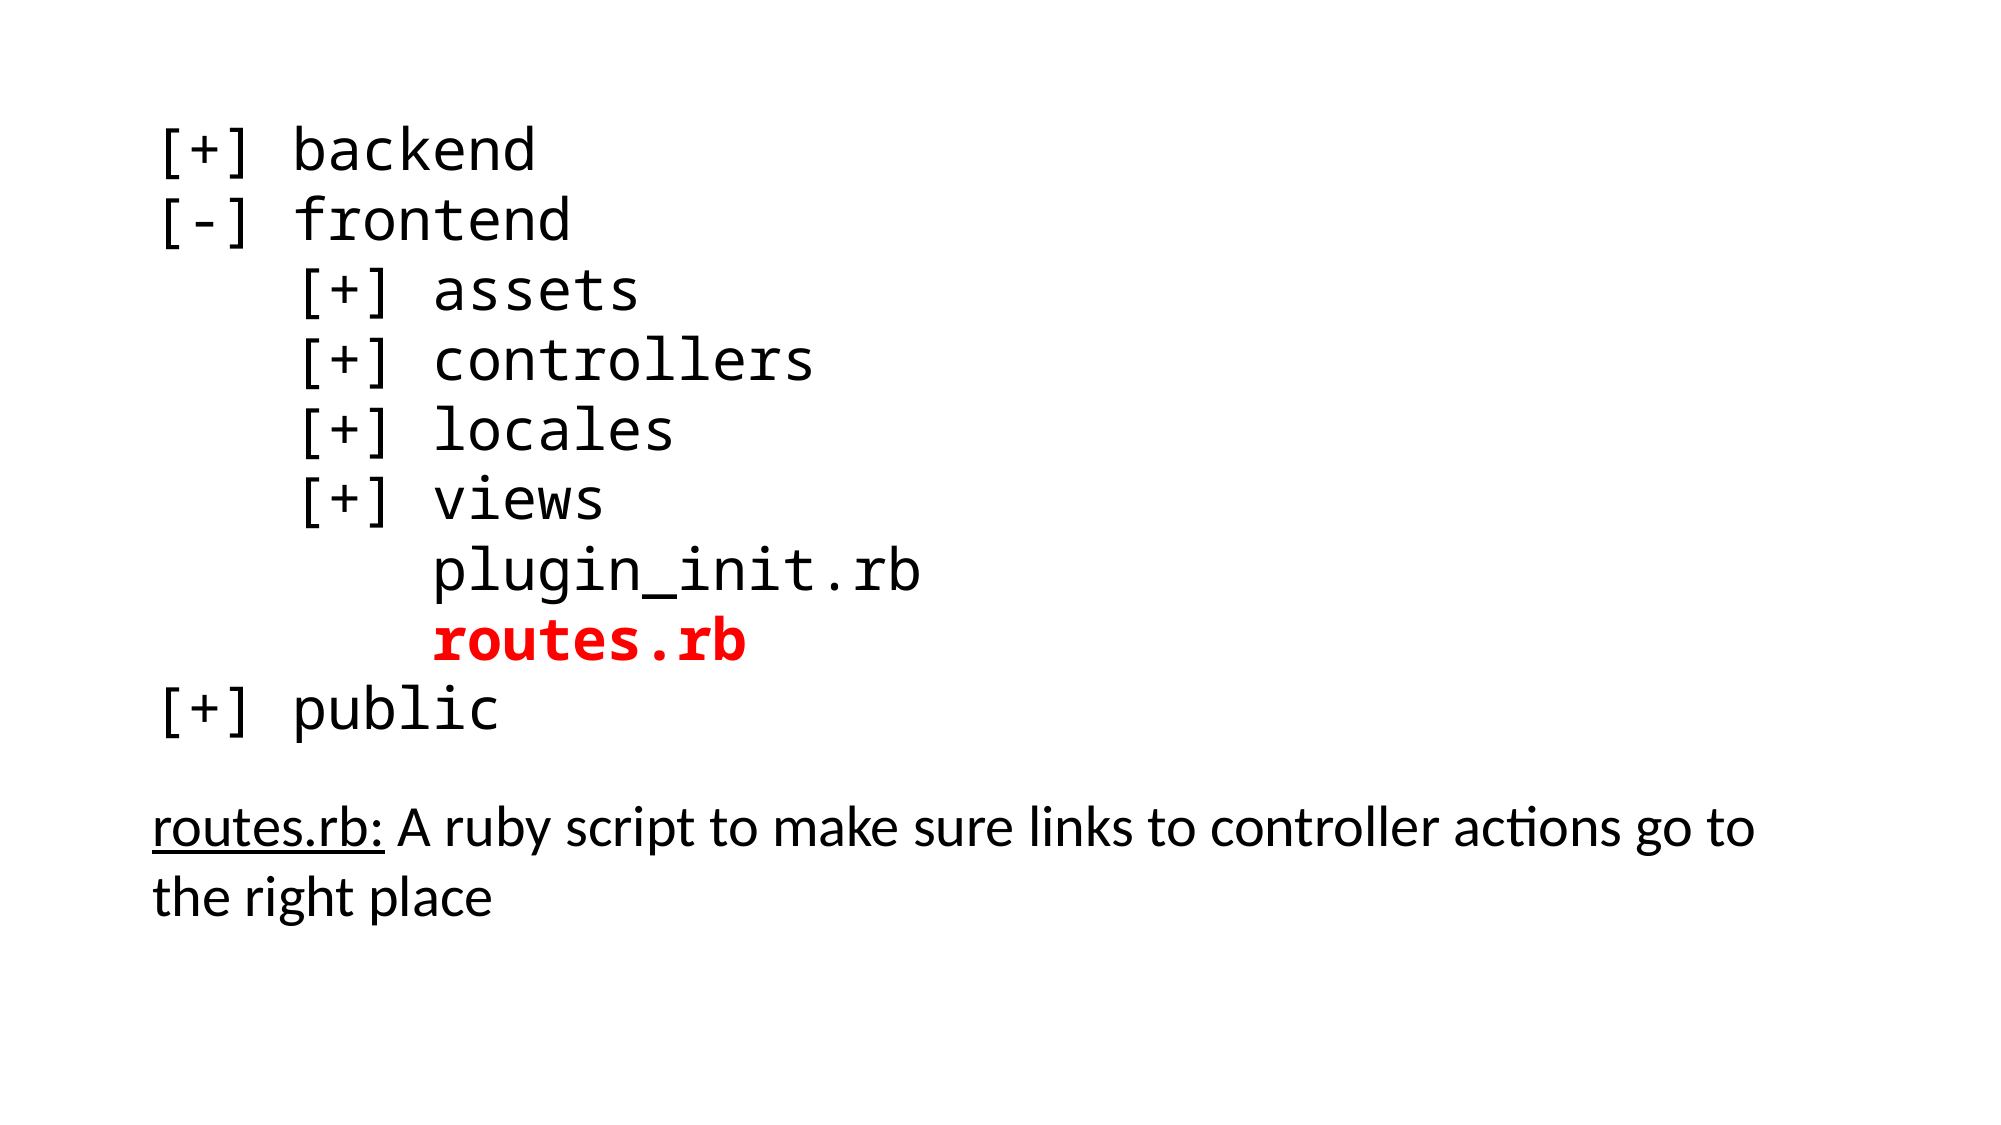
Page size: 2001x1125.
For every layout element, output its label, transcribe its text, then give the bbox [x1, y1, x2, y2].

text_box routes.rb: A ruby script to make sure links to controller actions go to the right place [137, 780, 1863, 1014]
list [+] backend [-] frontend [+] assets [+] controllers [+] locales [+] views plugin_init.rb routes.rb [+] public [137, 104, 1863, 780]
